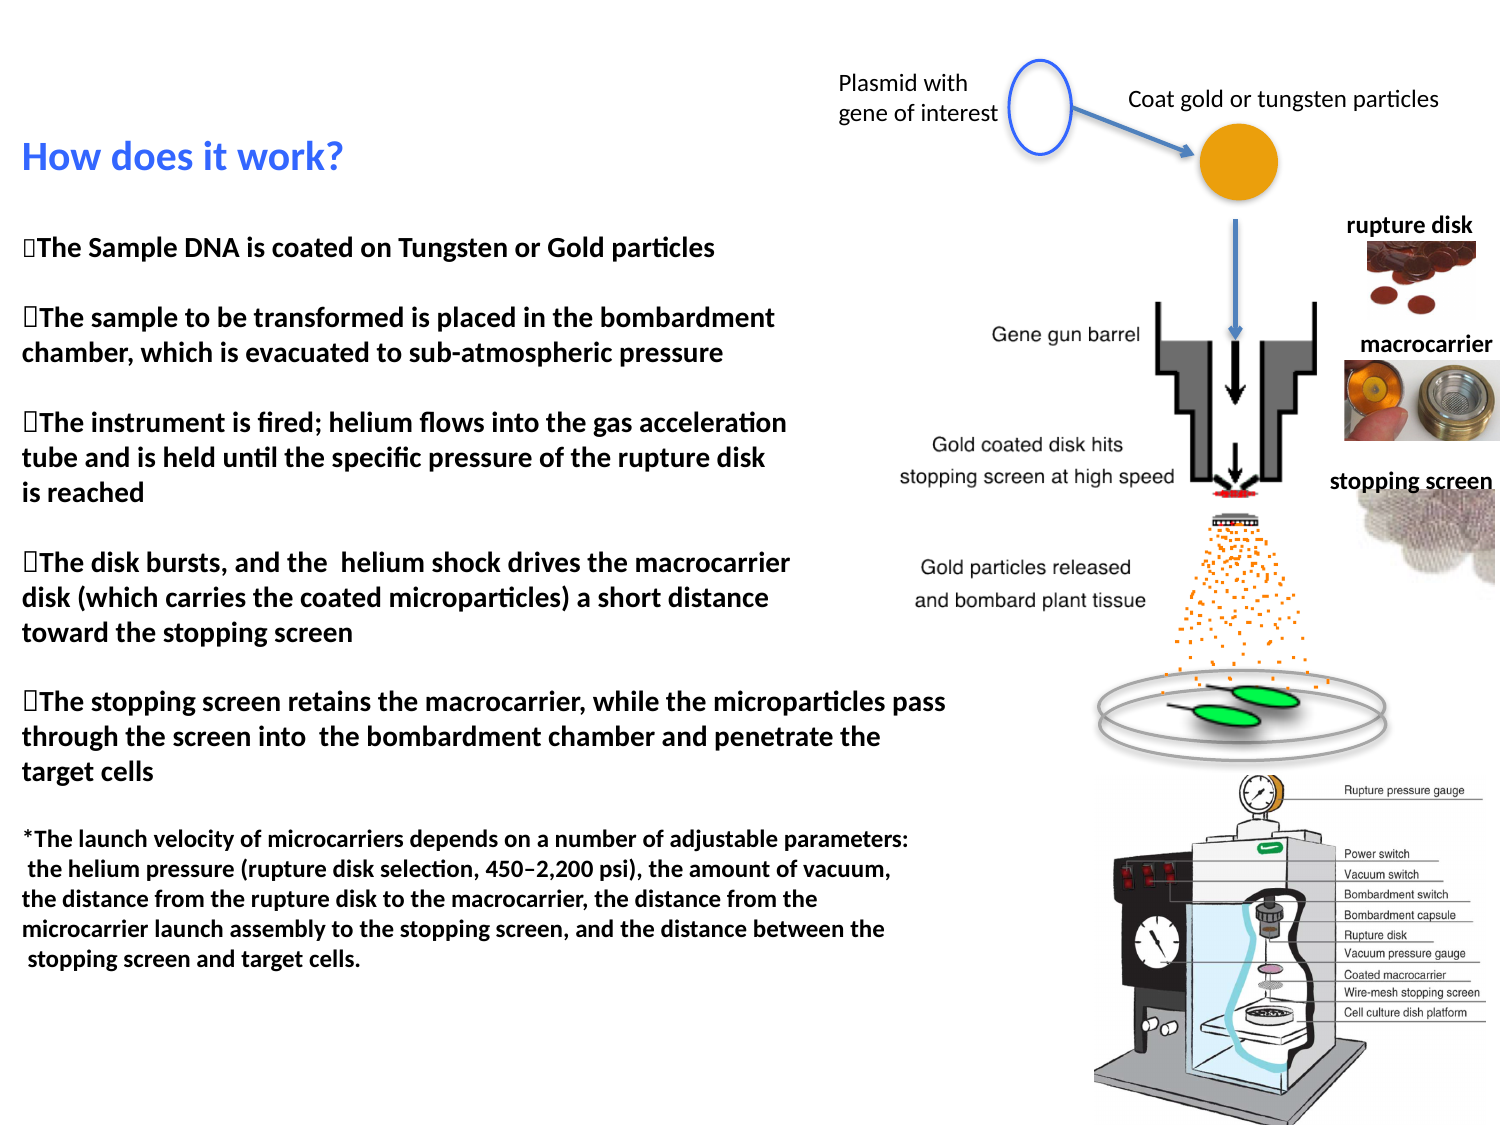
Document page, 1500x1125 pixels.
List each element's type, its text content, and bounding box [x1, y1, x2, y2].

text_box macrocarrier [1463, 320, 1500, 359]
text_box rupture disk [1463, 201, 1494, 246]
text_box How does it work? The Sample DNA is coated on Tungsten or Gold particles The sample to be transformed is placed in the bombardment chamber, which is evacuated to sub-atmospheric pressure The instrument is fired; helium flows into the gas acceleration tube and is held until the specific pressure of the rupture disk is reached The disk bursts, and the helium shock drives the macrocarrier disk (which carries the coated microparticles) a short distance toward the stopping screen The stopping screen retains the macrocarrier, while the microparticles pass through the screen into the bombardment chamber and penetrate the target cells *The launch velocity of microcarriers depends on a number of adjustable parameters: the helium pressure (rupture disk selection, 450–2,200 psi), the amount of vacuum, the distance from the rupture disk to the macrocarrier, the distance from the microcarrier launch assembly to the stopping screen, and the distance between the stopping screen and target cells. [7, 120, 969, 980]
picture [1354, 489, 1495, 603]
text_box stopping screen [1463, 457, 1500, 494]
picture [1458, 360, 1500, 441]
picture [1367, 241, 1477, 320]
picture [1094, 775, 1486, 1125]
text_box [823, 59, 1458, 764]
